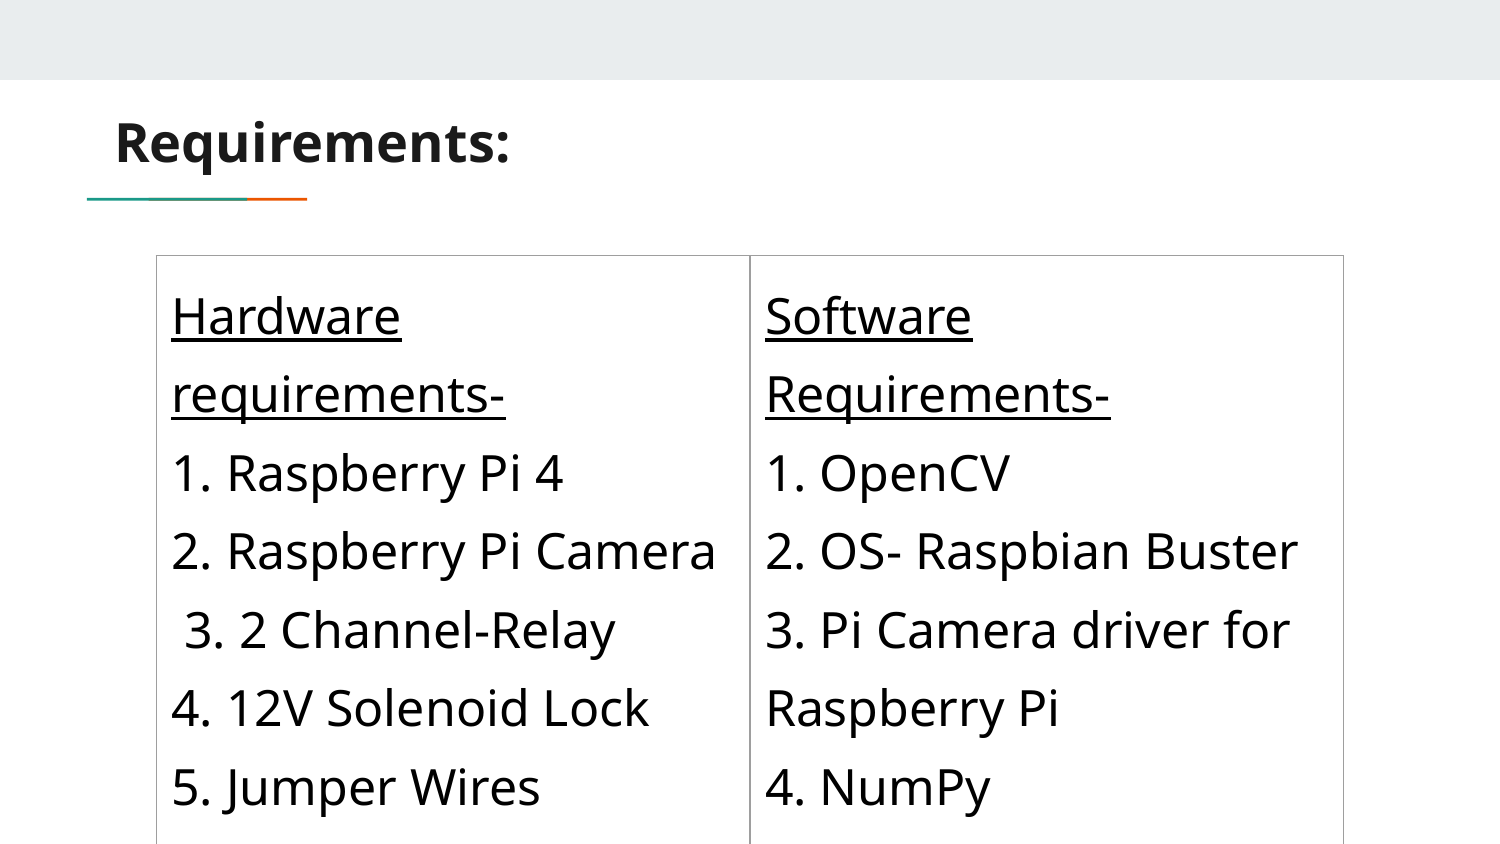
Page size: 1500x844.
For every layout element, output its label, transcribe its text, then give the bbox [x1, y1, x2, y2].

table_header Software Requirements- 1. OpenCV 2. OS- Raspbian Buster 3. Pi Camera driver for Raspberry Pi 4. NumPy [751, 256, 1343, 844]
title Requirements: [99, 92, 1361, 181]
table_header Hardware requirements- 1. Raspberry Pi 4 2. Raspberry Pi Camera 3. 2 Channel-Relay 4. 12V Solenoid Lock 5. Jumper Wires 6. 12V Power Supply [157, 256, 749, 844]
